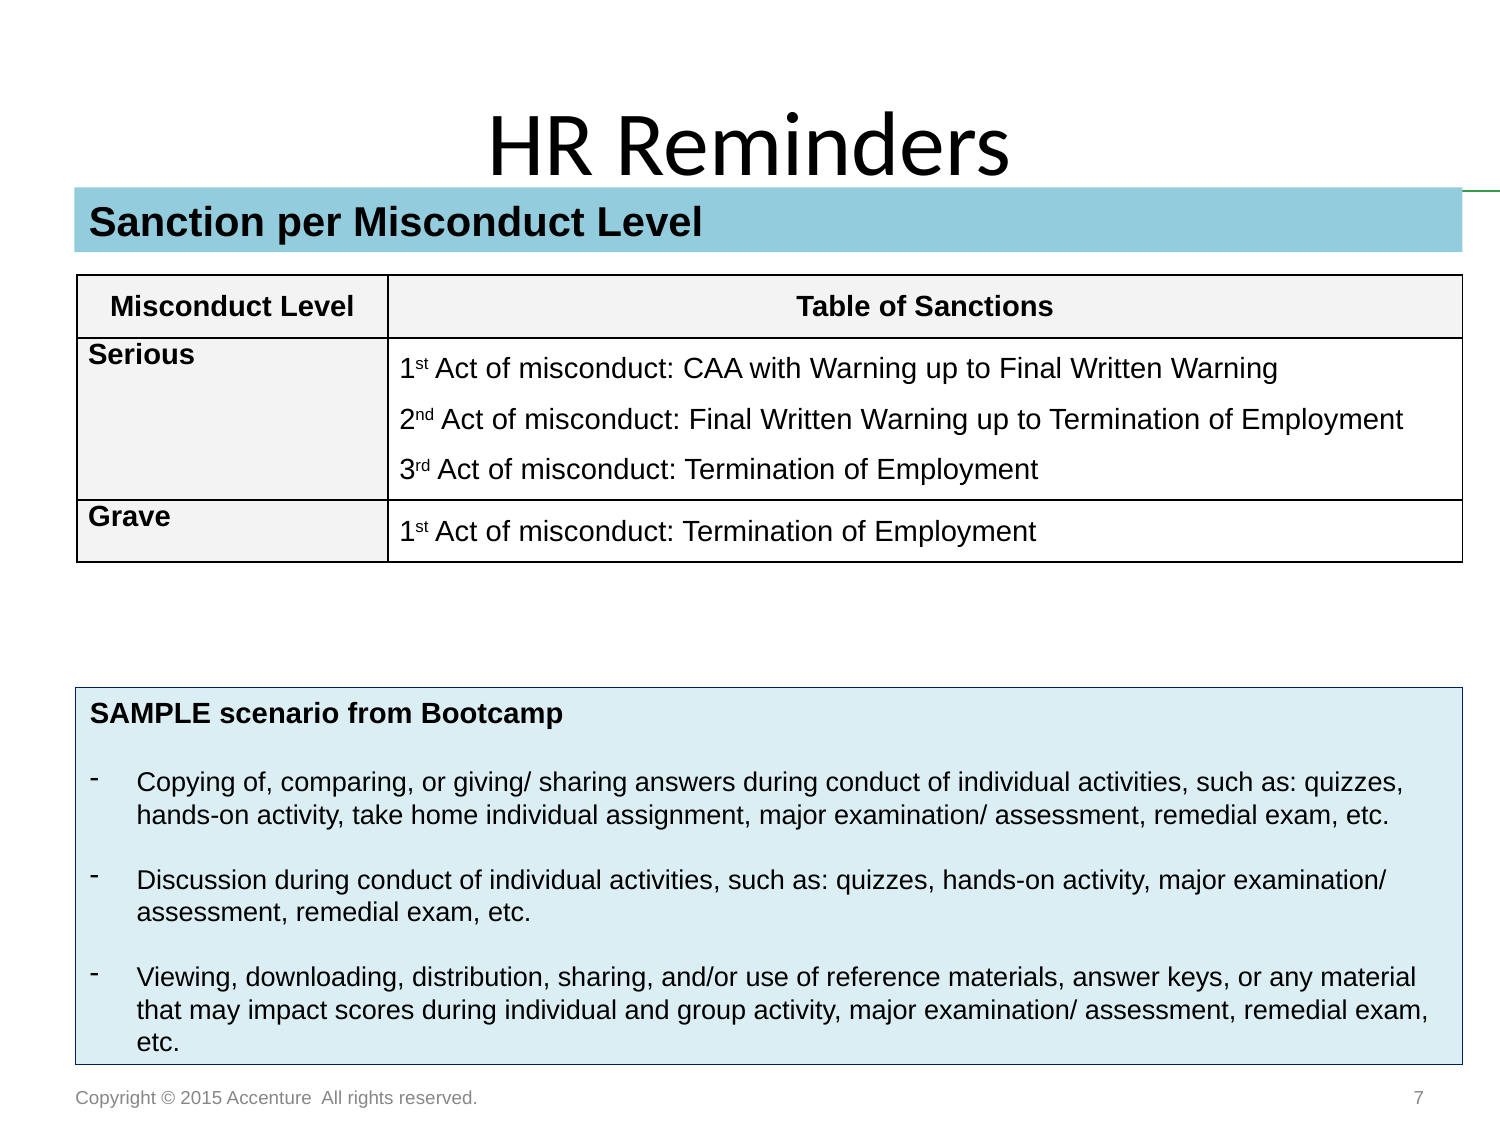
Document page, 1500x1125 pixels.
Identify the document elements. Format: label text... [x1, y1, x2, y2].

text_box SAMPLE scenario from Bootcamp Copying of, comparing, or giving/ sharing answers during conduct of individual activities, such as: quizzes, hands-on activity, take home individual assignment, major examination/ assessment, remedial exam, etc. Discussion during conduct of individual activities, such as: quizzes, hands-on activity, major examination/ assessment, remedial exam, etc. Viewing, downloading, distribution, sharing, and/or use of reference materials, answer keys, or any material that may impact scores during individual and group activity, major examination/ assessment, remedial exam, etc. [75, 687, 1463, 1065]
table_header Misconduct Level [78, 276, 387, 337]
table_cell Serious [78, 339, 387, 499]
table_cell 1st Act of misconduct: Termination of Employment [389, 501, 1462, 561]
text_box Sanction per Misconduct Level [74, 187, 1463, 253]
table_cell 1st Act of misconduct: CAA with Warning up to Final Written Warning 2nd Act of misconduct: Final Written Warning up to Termination of Employment 3rd Act of misconduct: Termination of Employment [389, 339, 1462, 499]
title HR Reminders [75, 45, 1425, 187]
table_header Table of Sanctions [389, 276, 1462, 337]
table_cell Grave [78, 501, 387, 561]
